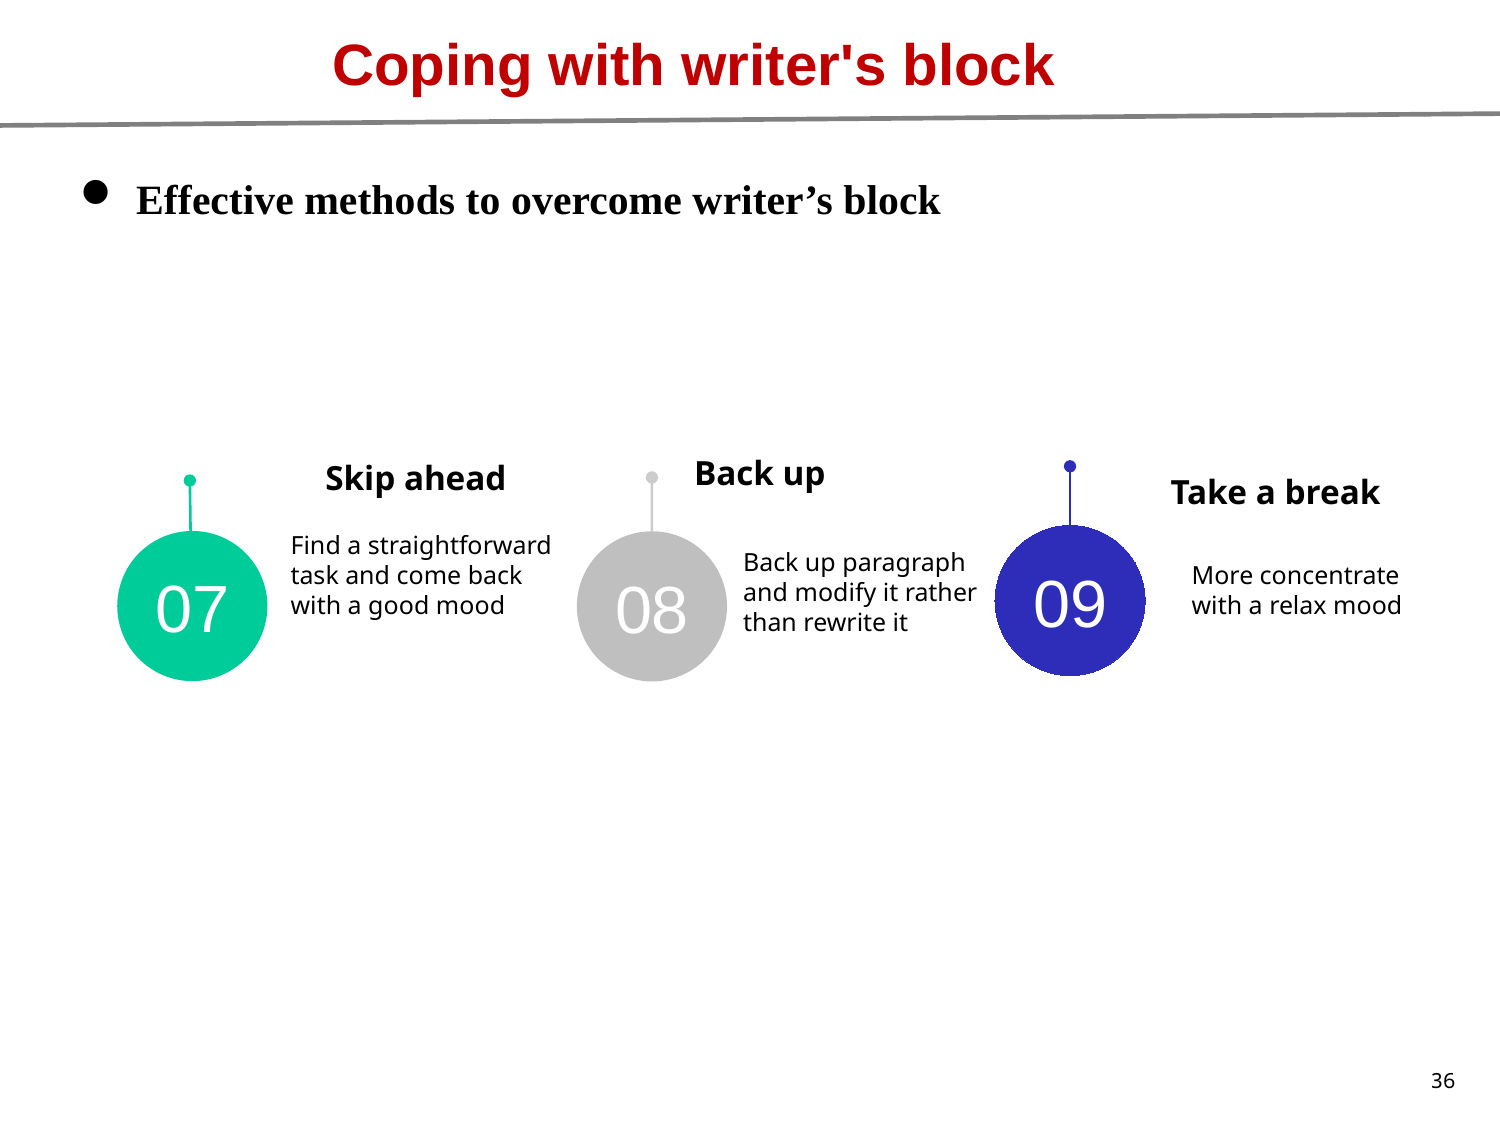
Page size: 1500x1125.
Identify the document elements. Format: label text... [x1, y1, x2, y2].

text_box Find a straightforward task and come back with a good mood [275, 521, 590, 627]
text_box Effective methods to overcome writer’s block [64, 165, 1179, 231]
text_box Back up [679, 444, 1115, 500]
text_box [576, 530, 728, 682]
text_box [116, 530, 268, 682]
text_box Back up paragraph and modify it rather than rewrite it [731, 538, 989, 644]
text_box Take a break [1155, 463, 1500, 519]
text_box Skip ahead [310, 449, 582, 505]
text_box More concentrate with a relax mood [1176, 552, 1456, 627]
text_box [994, 525, 1146, 676]
text_box Coping with writer's block [317, 19, 1071, 105]
